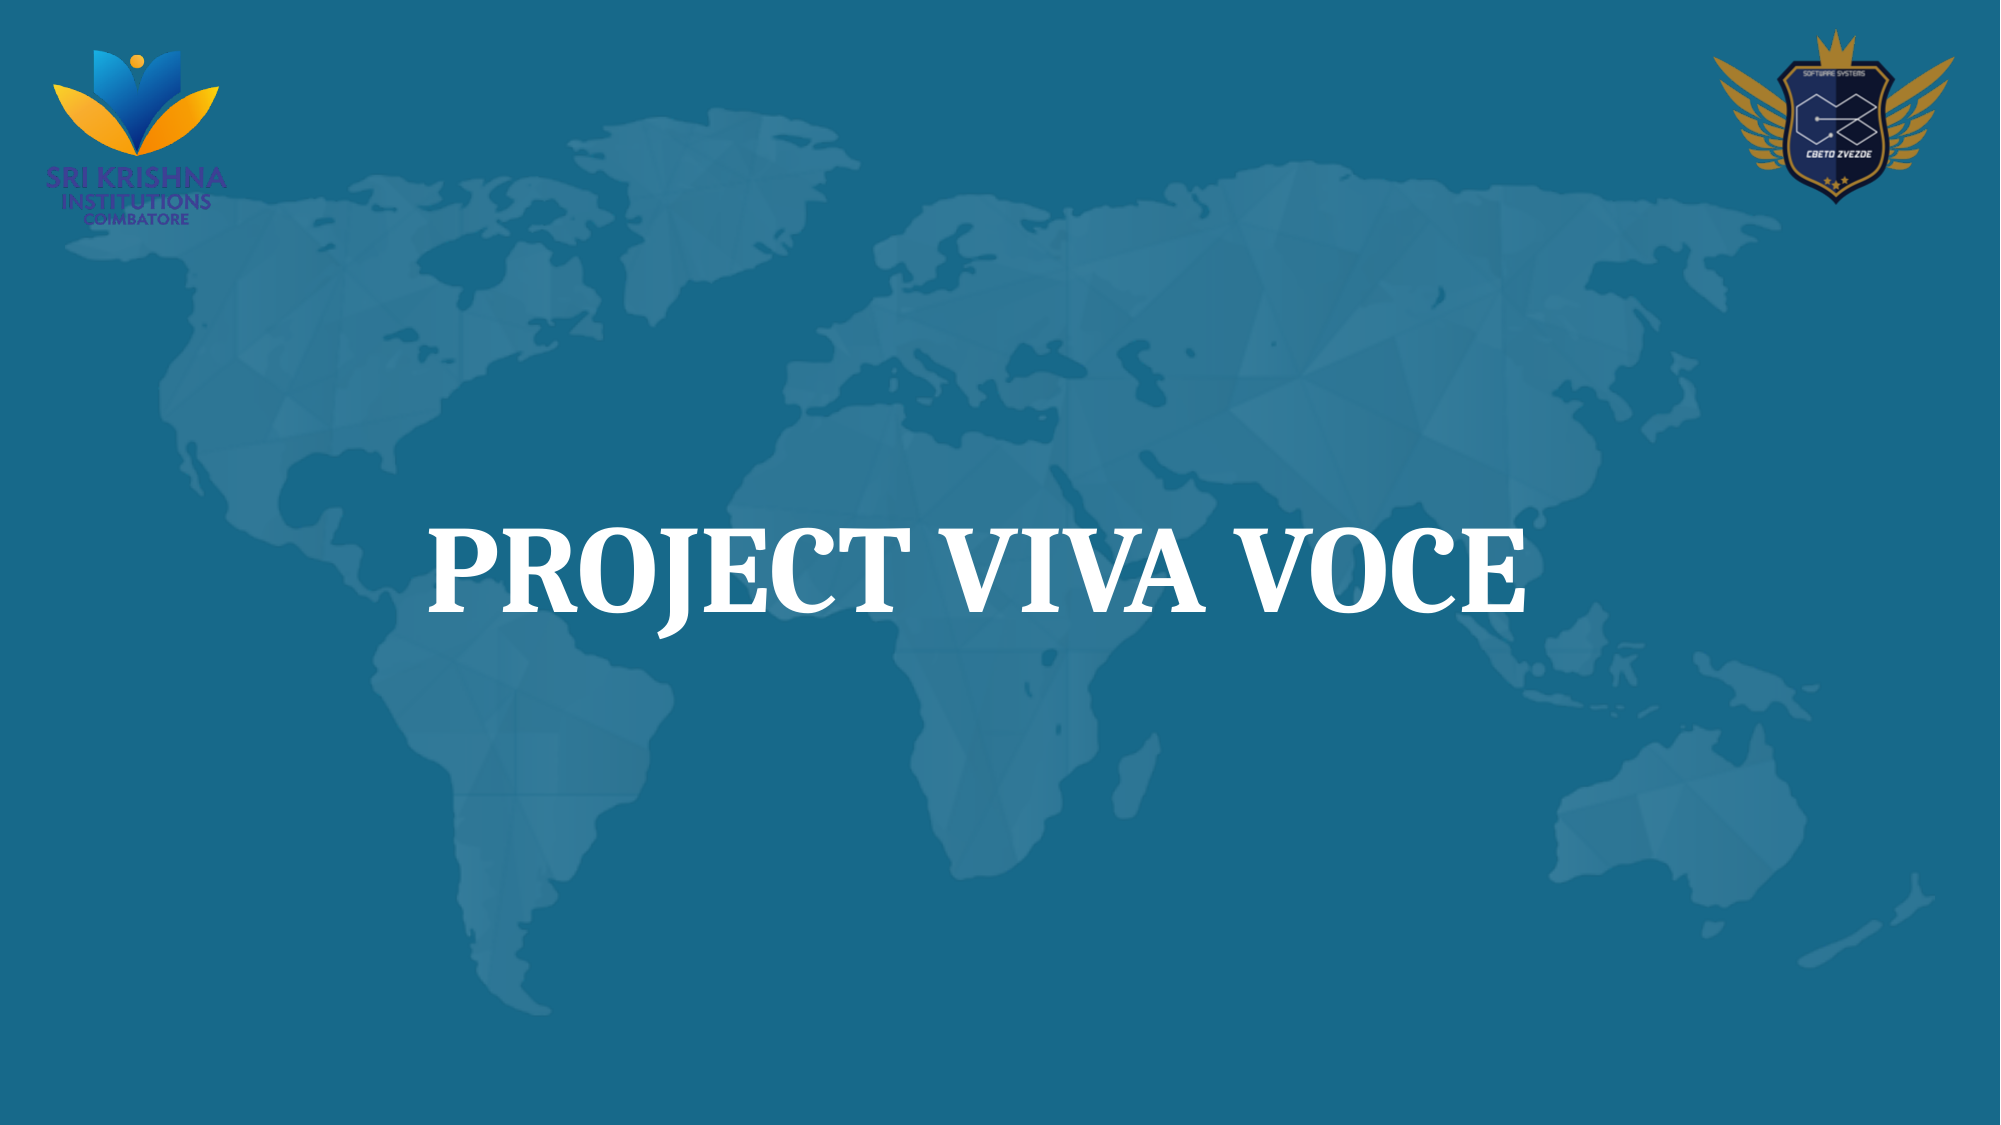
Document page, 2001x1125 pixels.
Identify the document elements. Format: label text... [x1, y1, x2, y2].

picture [1713, 28, 1955, 205]
picture [45, 50, 227, 225]
text_box PROJECT VIVA VOCE [410, 480, 1590, 645]
